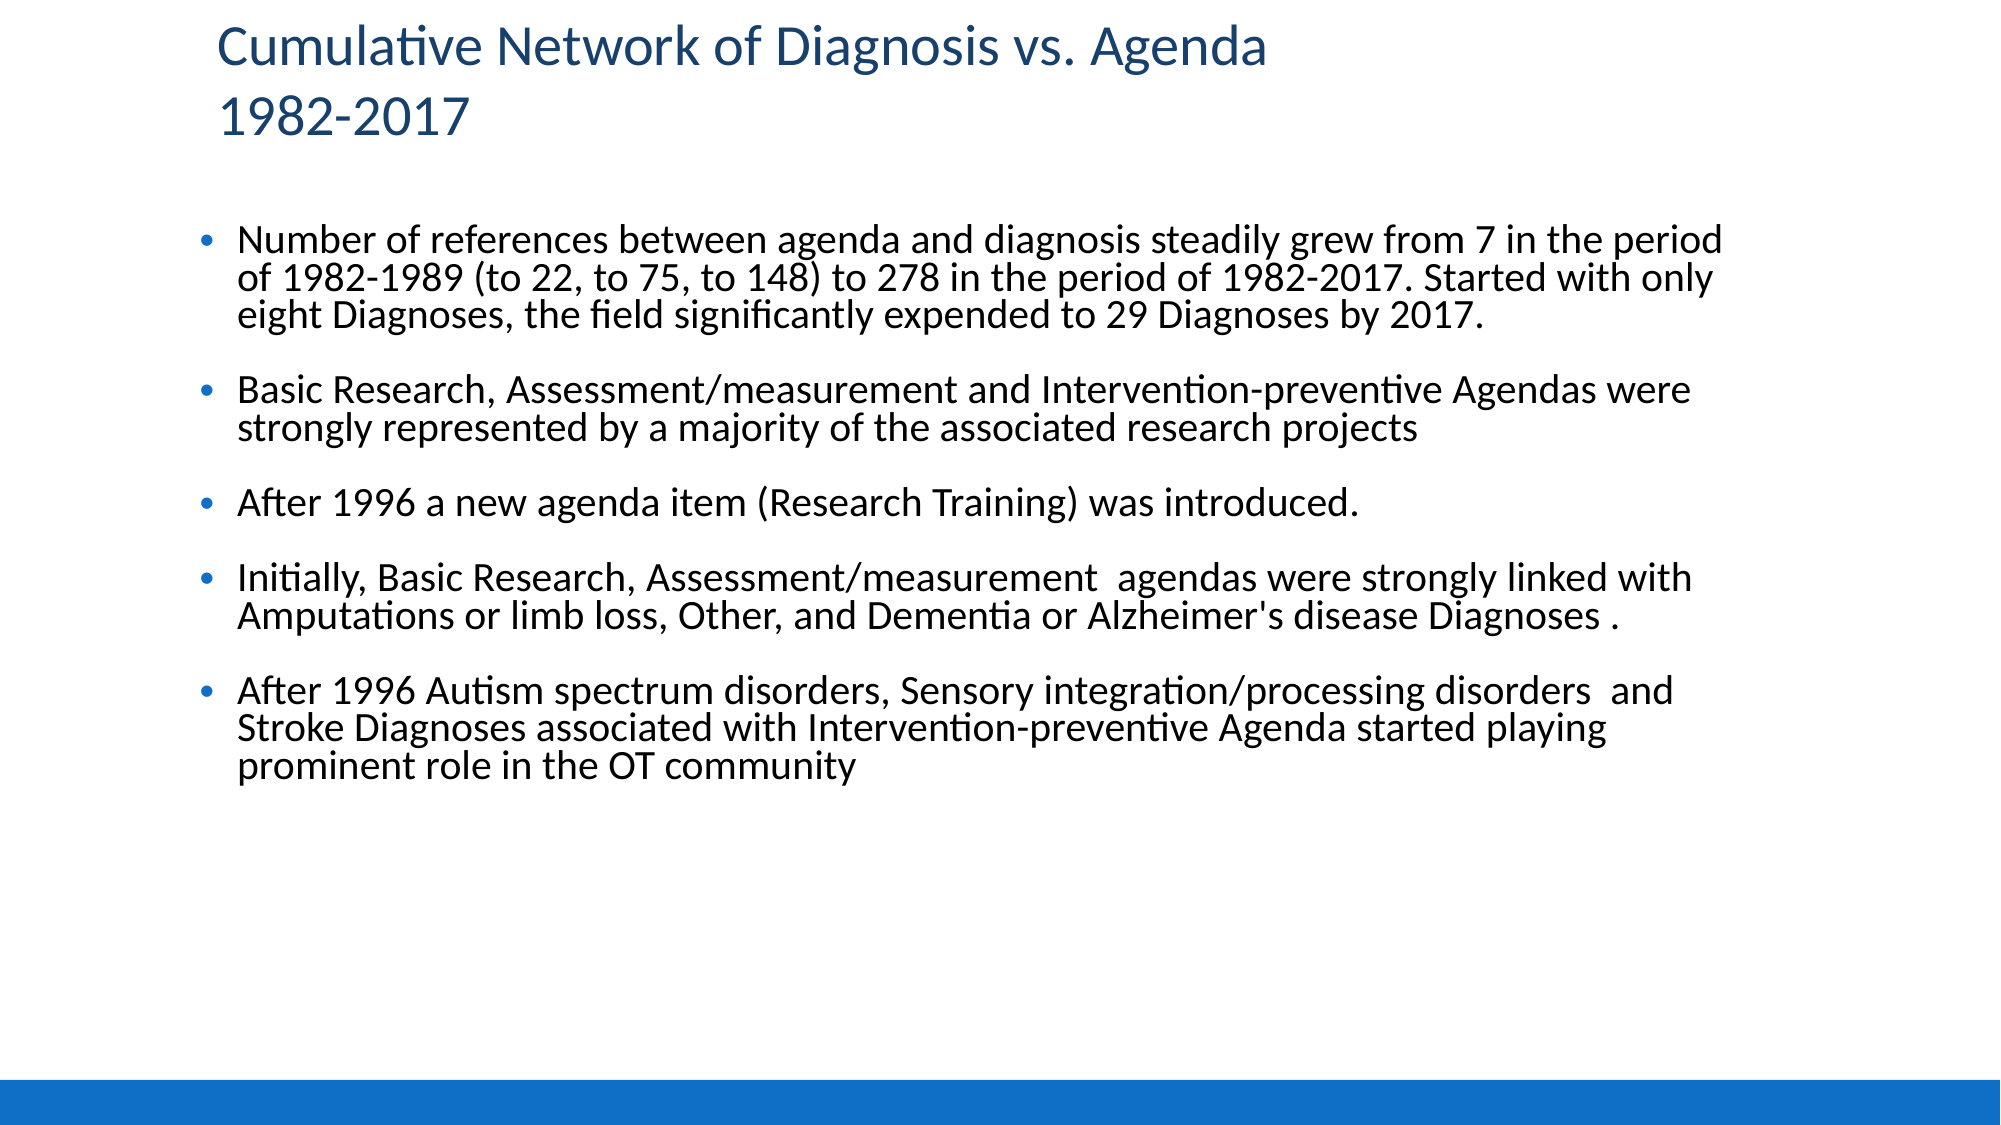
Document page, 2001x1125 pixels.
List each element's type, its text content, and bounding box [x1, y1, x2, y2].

list Number of references between agenda and diagnosis steadily grew from 7 in the period of 1982-1989 (to 22, to 75, to 148) to 278 in the period of 1982-2017. Started with only eight Diagnoses, the field significantly expended to 29 Diagnoses by 2017. Basic Research, Assessment/measurement and Intervention-preventive Agendas were strongly represented by a majority of the associated research projects After 1996 a new agenda item (Research Training) was introduced. Initially, Basic Research, Assessment/measurement agendas were strongly linked with Amputations or limb loss, Other, and Dementia or Alzheimer's disease Diagnoses . After 1996 Autism spectrum disorders, Sensory integration/processing disorders and Stroke Diagnoses associated with Intervention-preventive Agenda started playing prominent role in the OT community [177, 216, 1750, 1013]
text_box Cumulative Network of Diagnosis vs. Agenda 1982-2017 [202, 0, 1773, 155]
